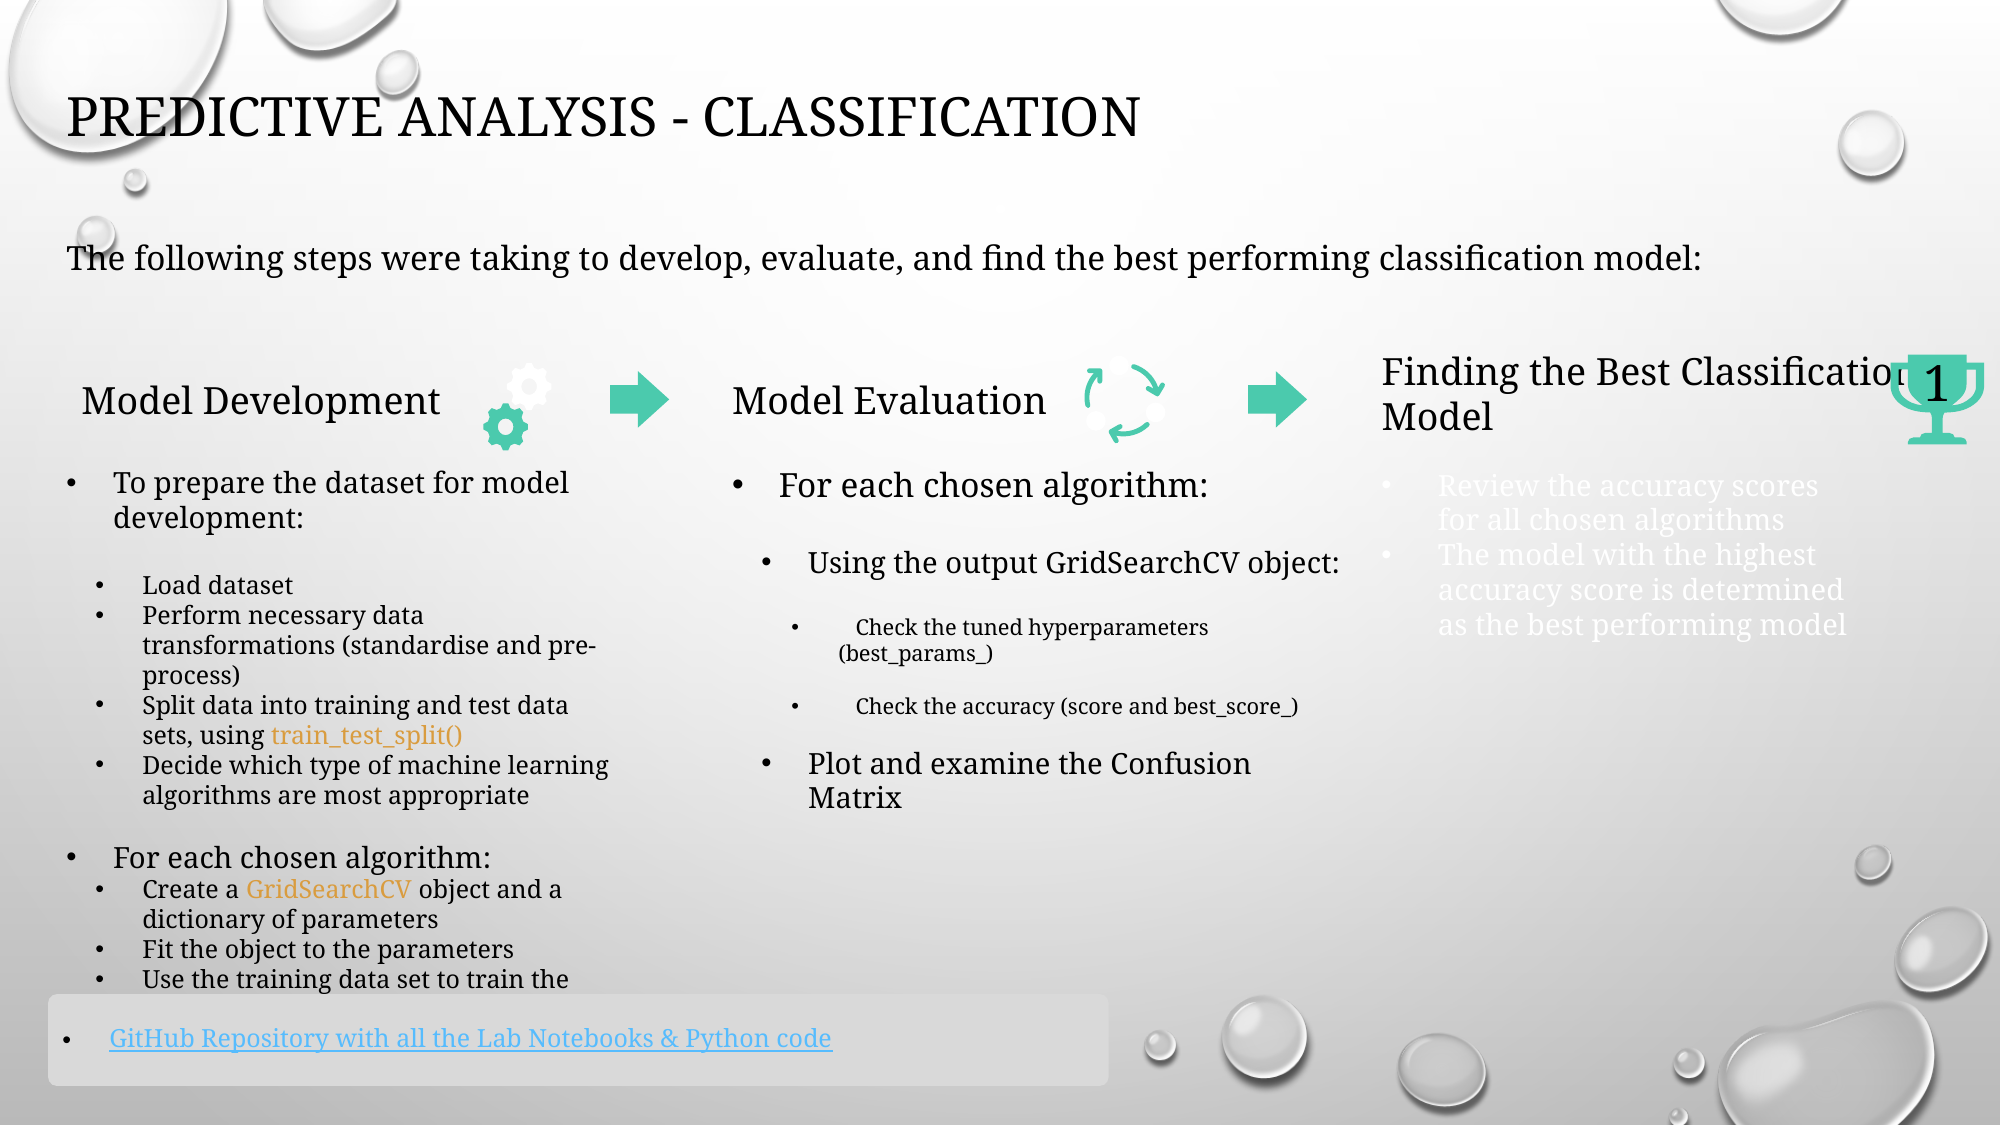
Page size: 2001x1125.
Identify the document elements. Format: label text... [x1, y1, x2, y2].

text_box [483, 362, 552, 451]
text_box The following steps were taking to develop, evaluate, and find the best performing classification model: [66, 237, 1938, 352]
text_box For each chosen algorithm: Using the output GridSearchCV object: Check the tuned hyperparameters (best_params_) Check the accuracy (score and best_score_) Plot and examine the Confusion Matrix [717, 456, 1366, 1024]
text_box 1 [1890, 354, 1985, 445]
text_box Finding the Best Classification Model [1366, 340, 1934, 459]
text_box Model Evaluation [716, 347, 1136, 451]
text_box Predictive Analysis - Classification [66, 30, 1863, 149]
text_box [1084, 355, 1166, 444]
text_box Model Development [66, 342, 634, 457]
text_box [1246, 369, 1309, 429]
text_box GitHub Repository with all the Lab Notebooks & Python code [46, 992, 1110, 1088]
text_box [608, 369, 671, 429]
text_box Review the accuracy scores for all chosen algorithms The model with the highest accuracy score is determined as the best performing model [1366, 459, 1874, 1024]
picture [0, 0, 2000, 1125]
text_box To prepare the dataset for model development: Load dataset Perform necessary data transformations (standardise and pre-process) Split data into training and test data sets, using train_test_split() Decide which type of machine learning algorithms are most appropriate For each chosen algorithm: Create a GridSearchCV object and a dictionary of parameters Fit the object to the parameters Use the training data set to train the model [66, 464, 611, 992]
